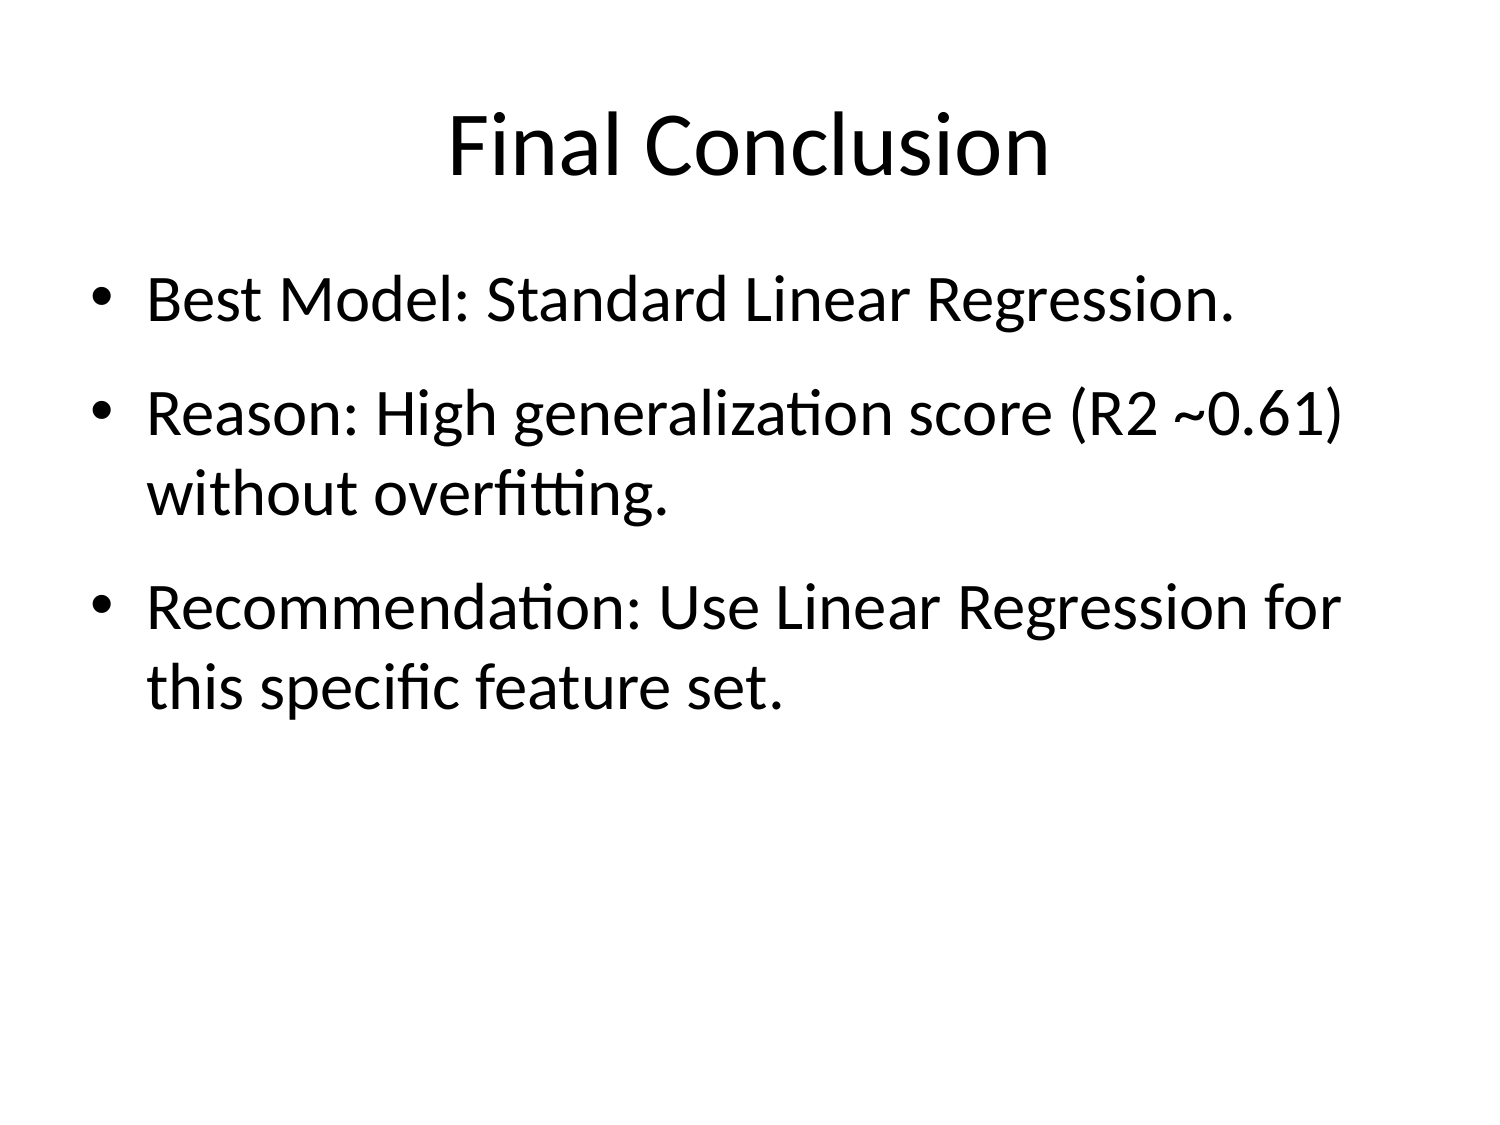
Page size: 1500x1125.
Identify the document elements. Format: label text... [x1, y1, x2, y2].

title Final Conclusion [75, 45, 1425, 154]
list Best Model: Standard Linear Regression. Reason: High generalization score (R2 ~0.61) without overfitting. Recommendation: Use Linear Regression for this specific feature set. [75, 154, 1425, 897]
